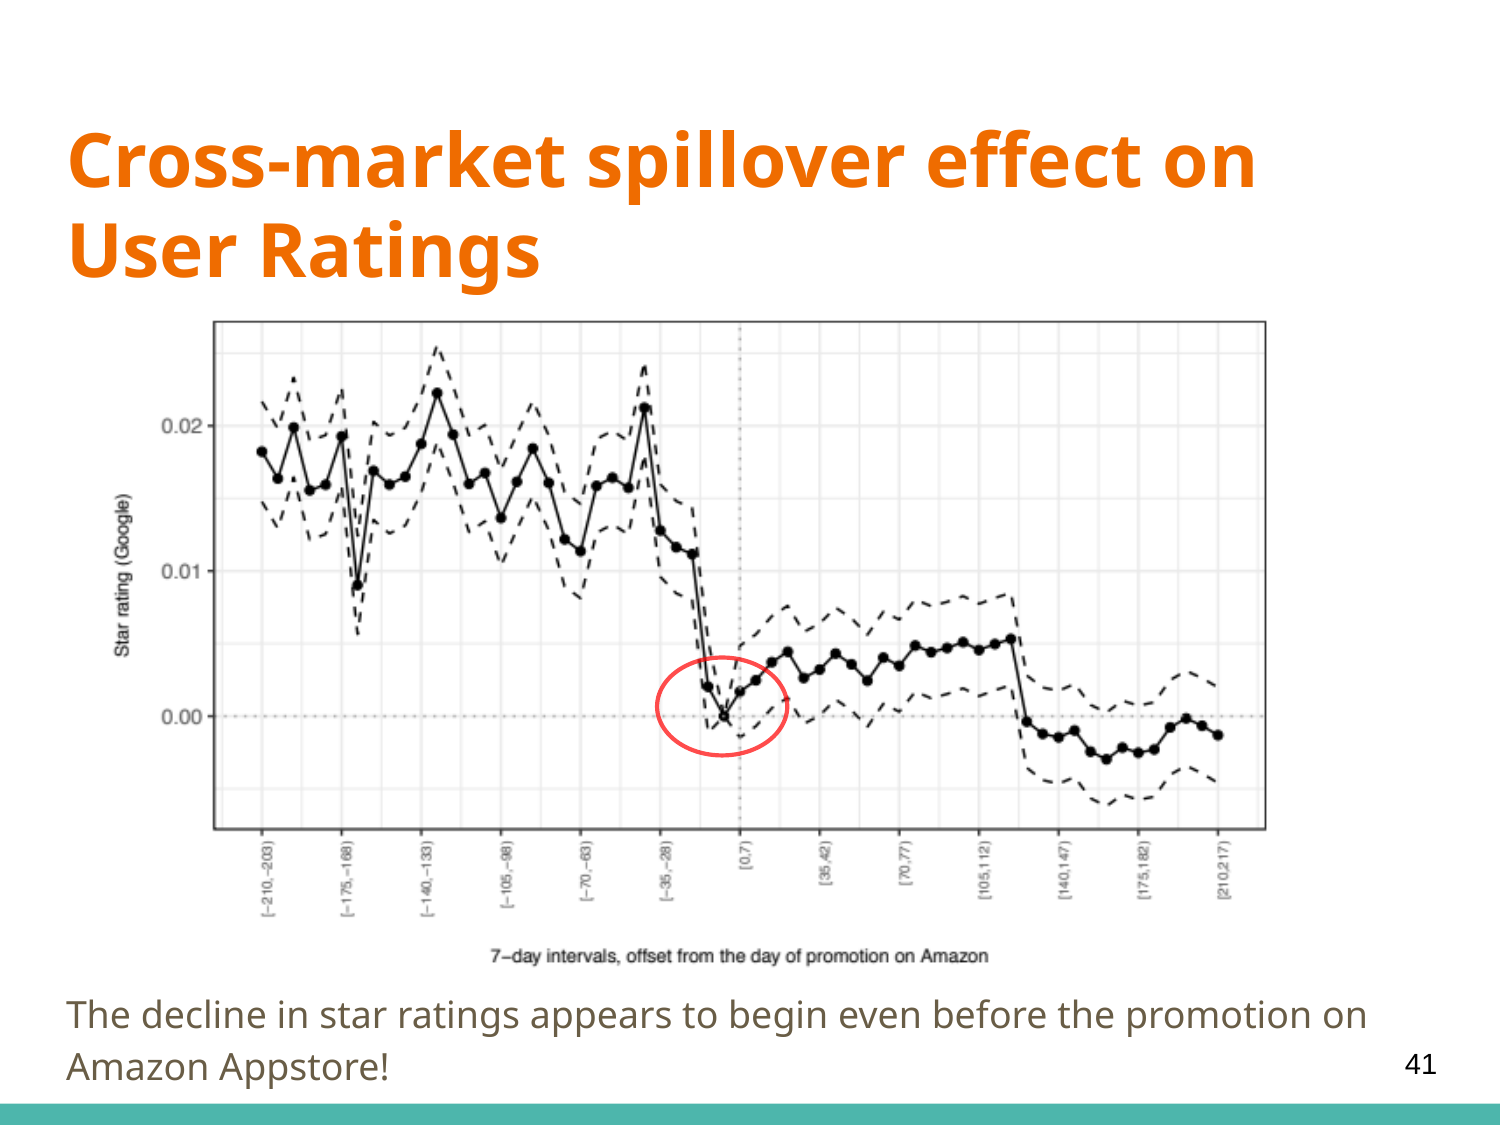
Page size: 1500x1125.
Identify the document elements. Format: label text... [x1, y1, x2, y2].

slide_number 40 [1389, 1019, 1480, 1106]
list The decline in star ratings appears to begin even before the promotion on Amazon Appstore! [51, 276, 1449, 1000]
picture [103, 309, 1276, 979]
title Cross-market spillover effect on User Ratings [51, 97, 1449, 252]
